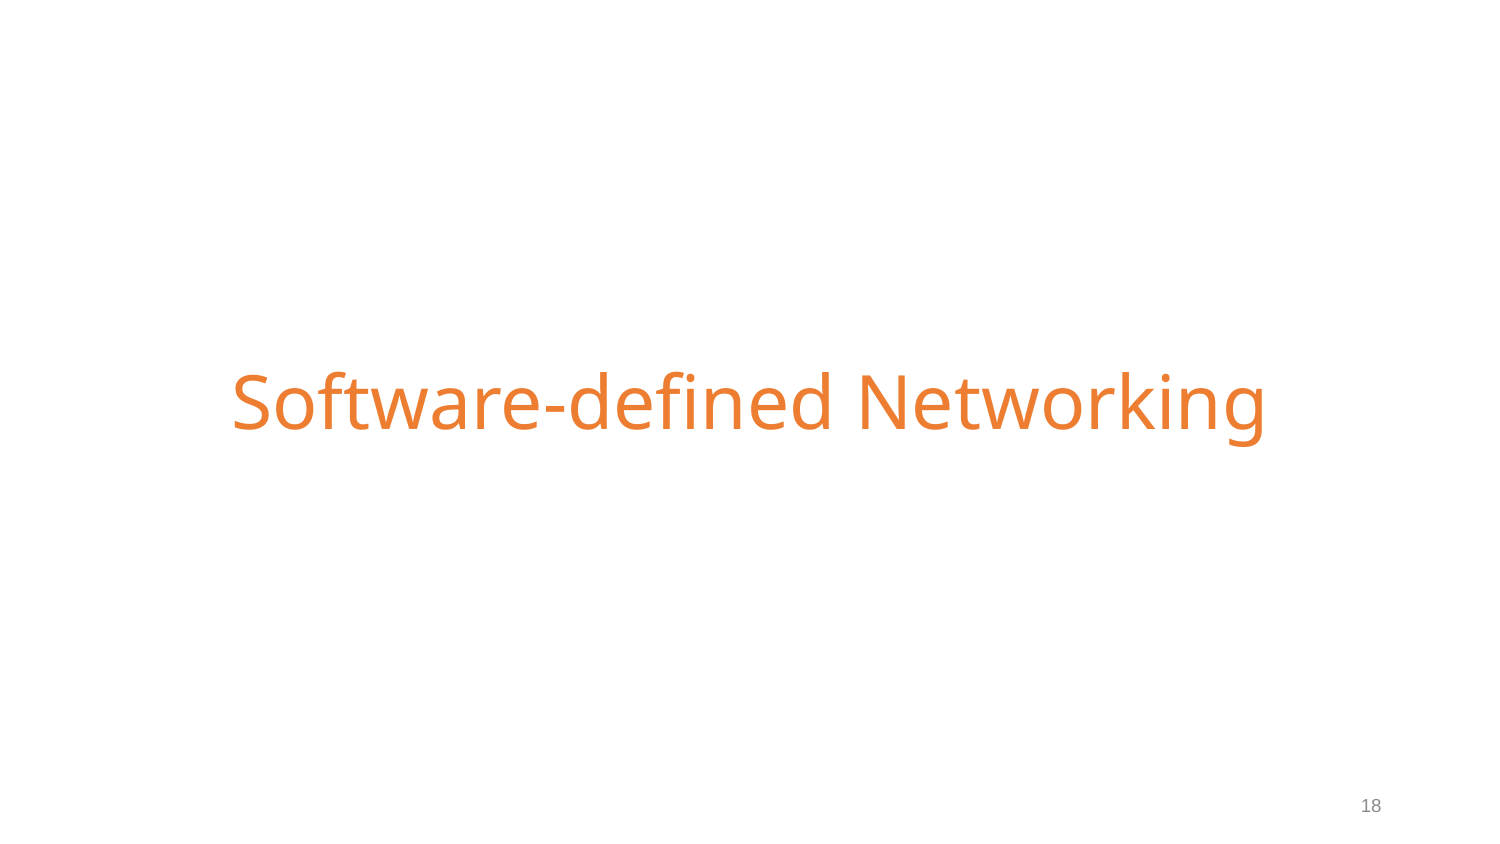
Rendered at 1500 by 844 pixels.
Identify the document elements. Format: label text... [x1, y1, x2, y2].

list Software-defined Networking [103, 48, 1397, 764]
slide_number 18 [1059, 782, 1397, 827]
